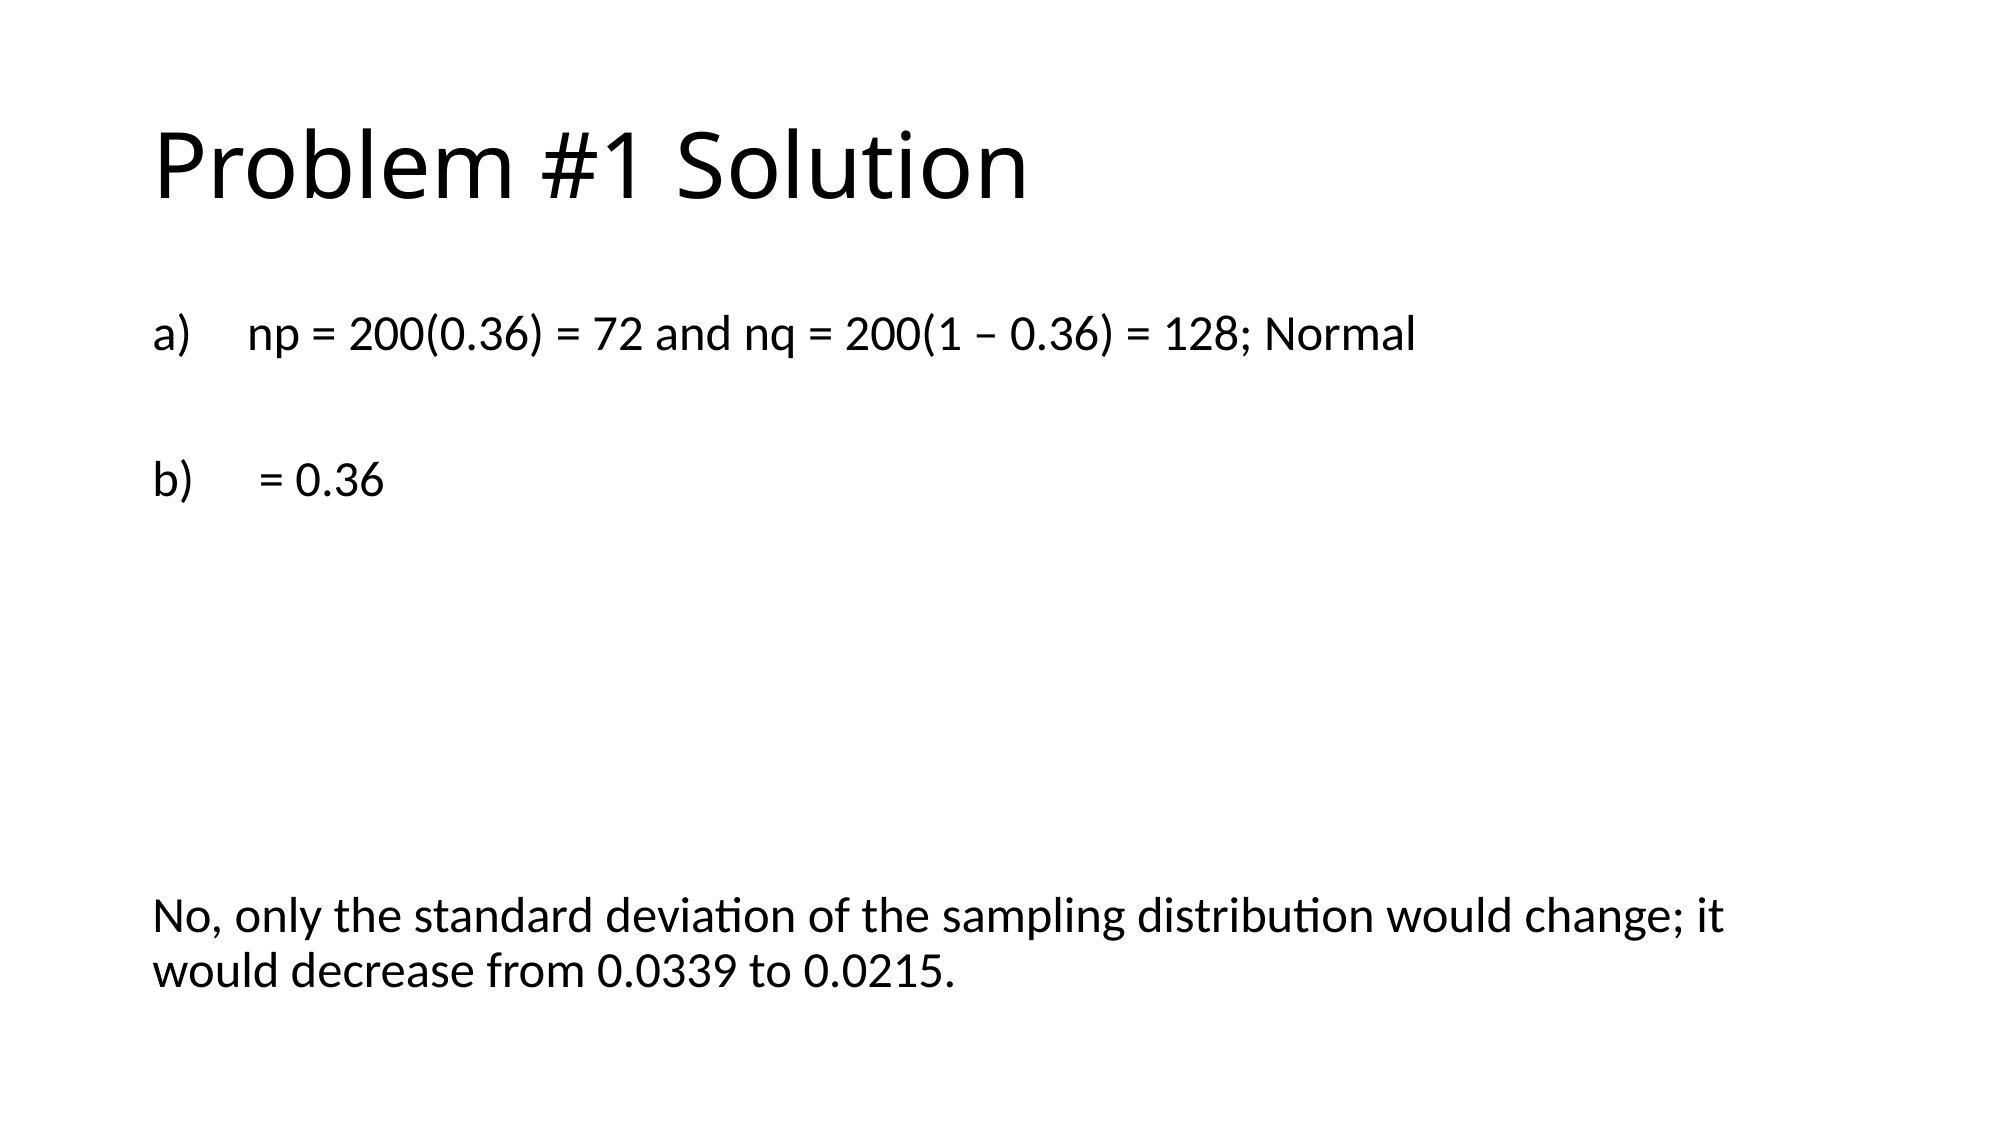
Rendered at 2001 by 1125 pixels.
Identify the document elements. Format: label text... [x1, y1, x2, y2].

title Problem #1 Solution [137, 59, 1863, 278]
